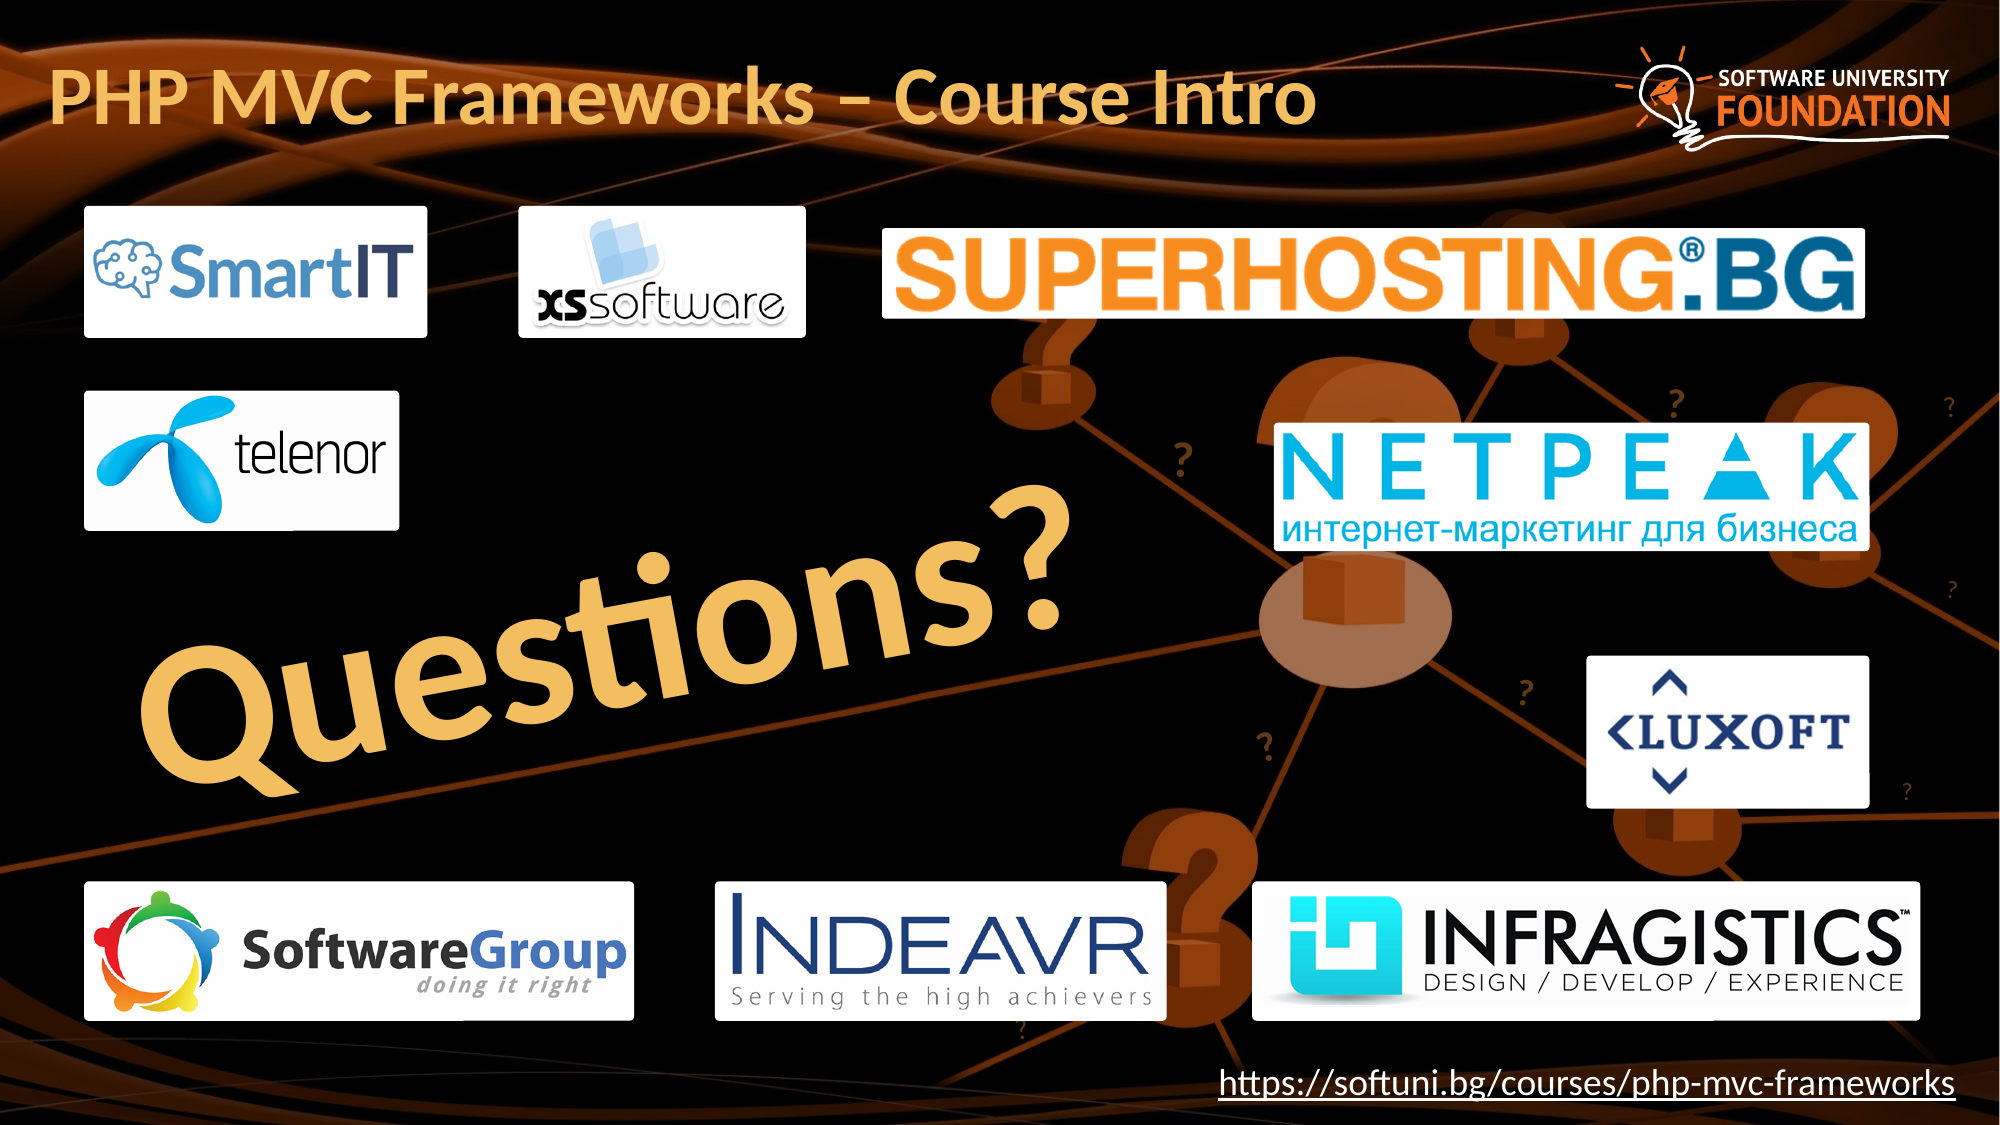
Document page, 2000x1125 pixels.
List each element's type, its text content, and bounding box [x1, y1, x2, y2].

title PHP MVC Frameworks – Course Intro [30, 6, 1602, 189]
picture [0, 0, 2000, 1125]
list https://softuni.bg/courses/php-mvc-frameworks [250, 1050, 1971, 1108]
